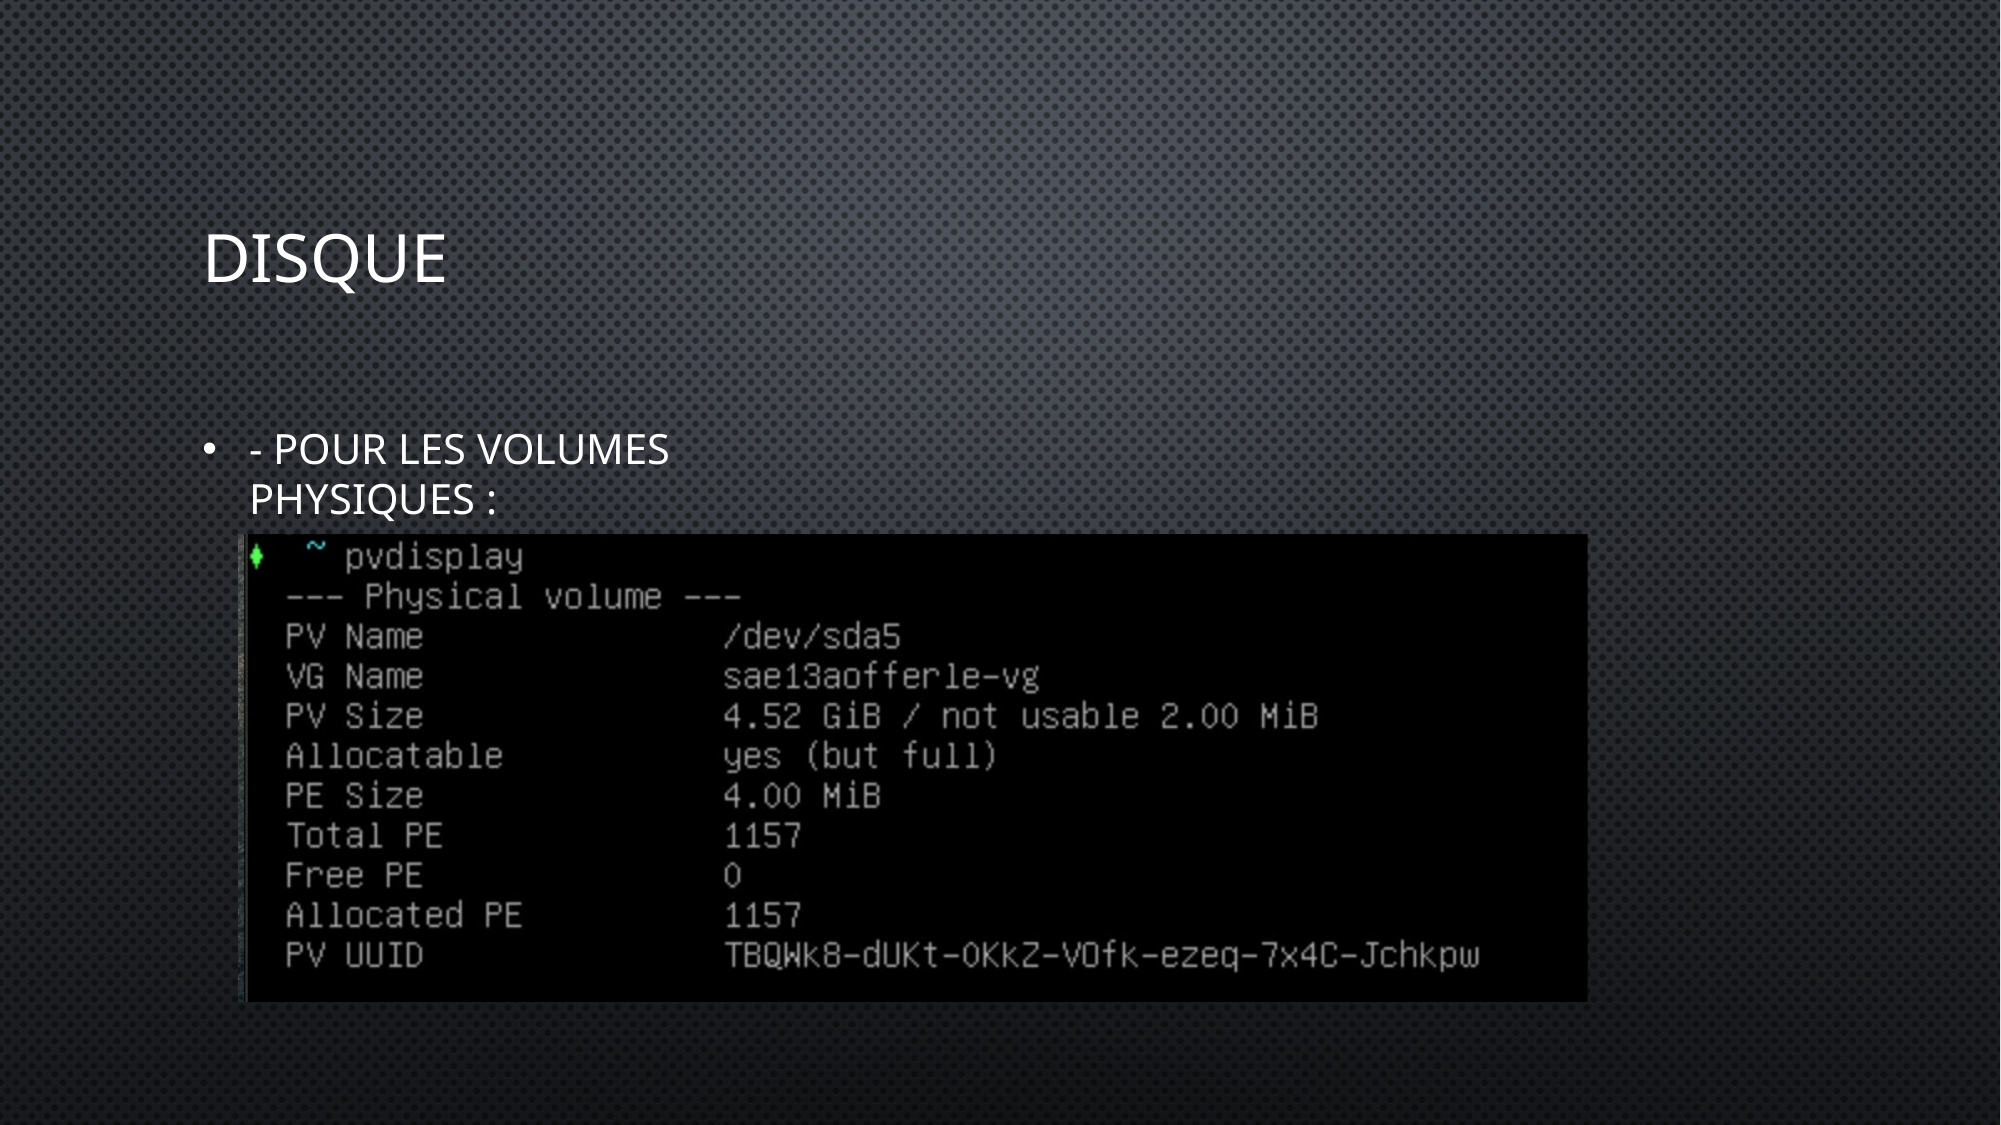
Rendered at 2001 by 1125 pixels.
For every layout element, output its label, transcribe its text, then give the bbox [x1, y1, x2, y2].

picture [238, 534, 1590, 1003]
title dISQUE [187, 99, 1813, 413]
list - pour les volumes physiques : [187, 437, 896, 579]
